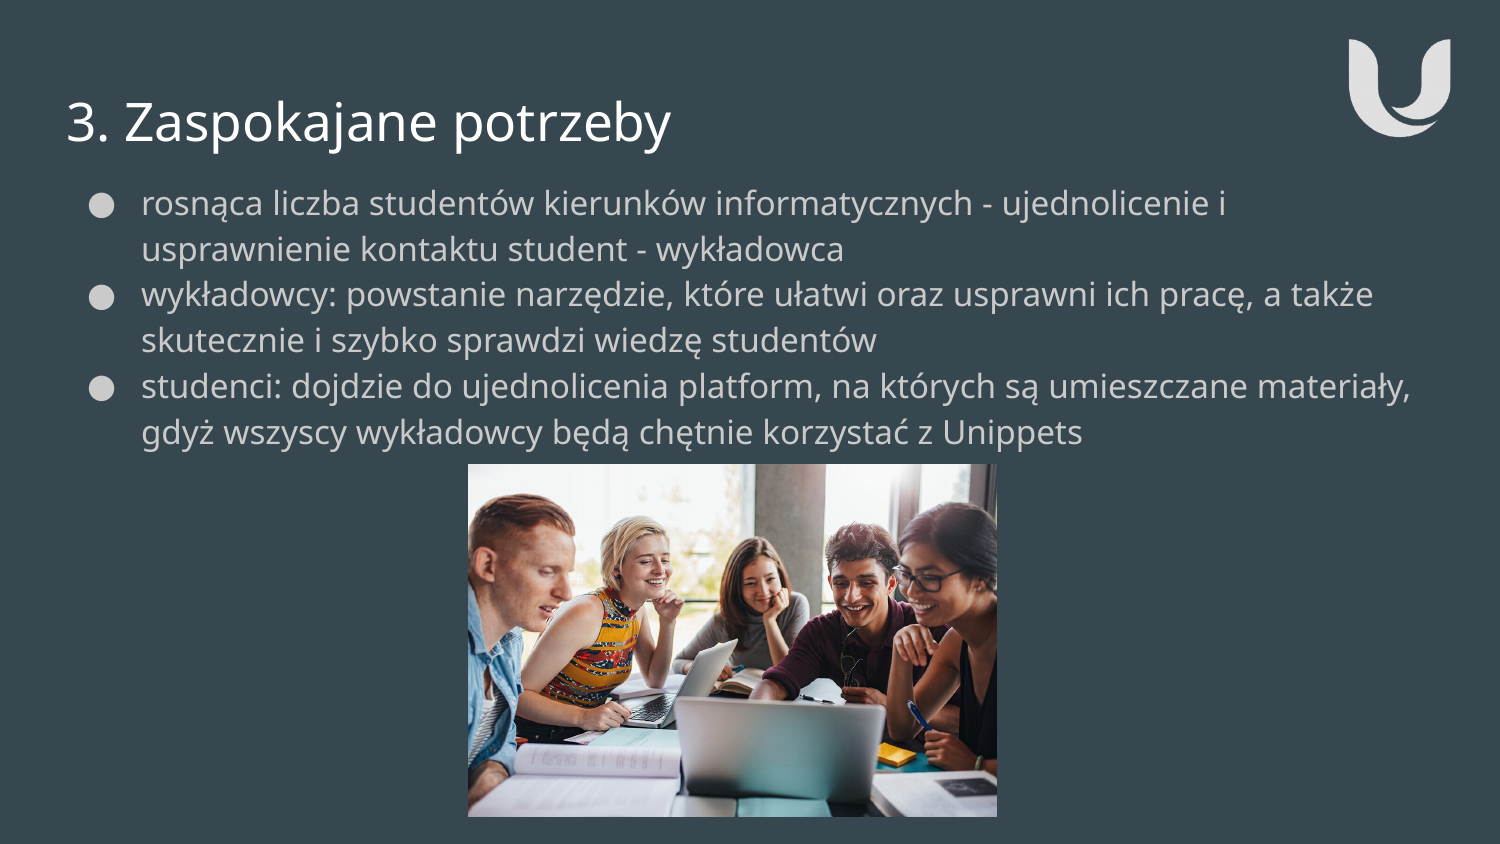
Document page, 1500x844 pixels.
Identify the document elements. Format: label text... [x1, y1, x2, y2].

picture [467, 463, 997, 817]
list rosnąca liczba studentów kierunków informatycznych - ujednolicenie i usprawnienie kontaktu student - wykładowca wykładowcy: powstanie narzędzie, które ułatwi oraz usprawni ich pracę, a także skutecznie i szybko sprawdzi wiedzę studentów studenci: dojdzie do ujednolicenia platform, na których są umieszczane materiały, gdyż wszyscy wykładowcy będą chętnie korzystać z Unippets [51, 160, 1449, 722]
title 3. Zaspokajane potrzeby [51, 72, 1449, 160]
picture [1299, 0, 1500, 189]
